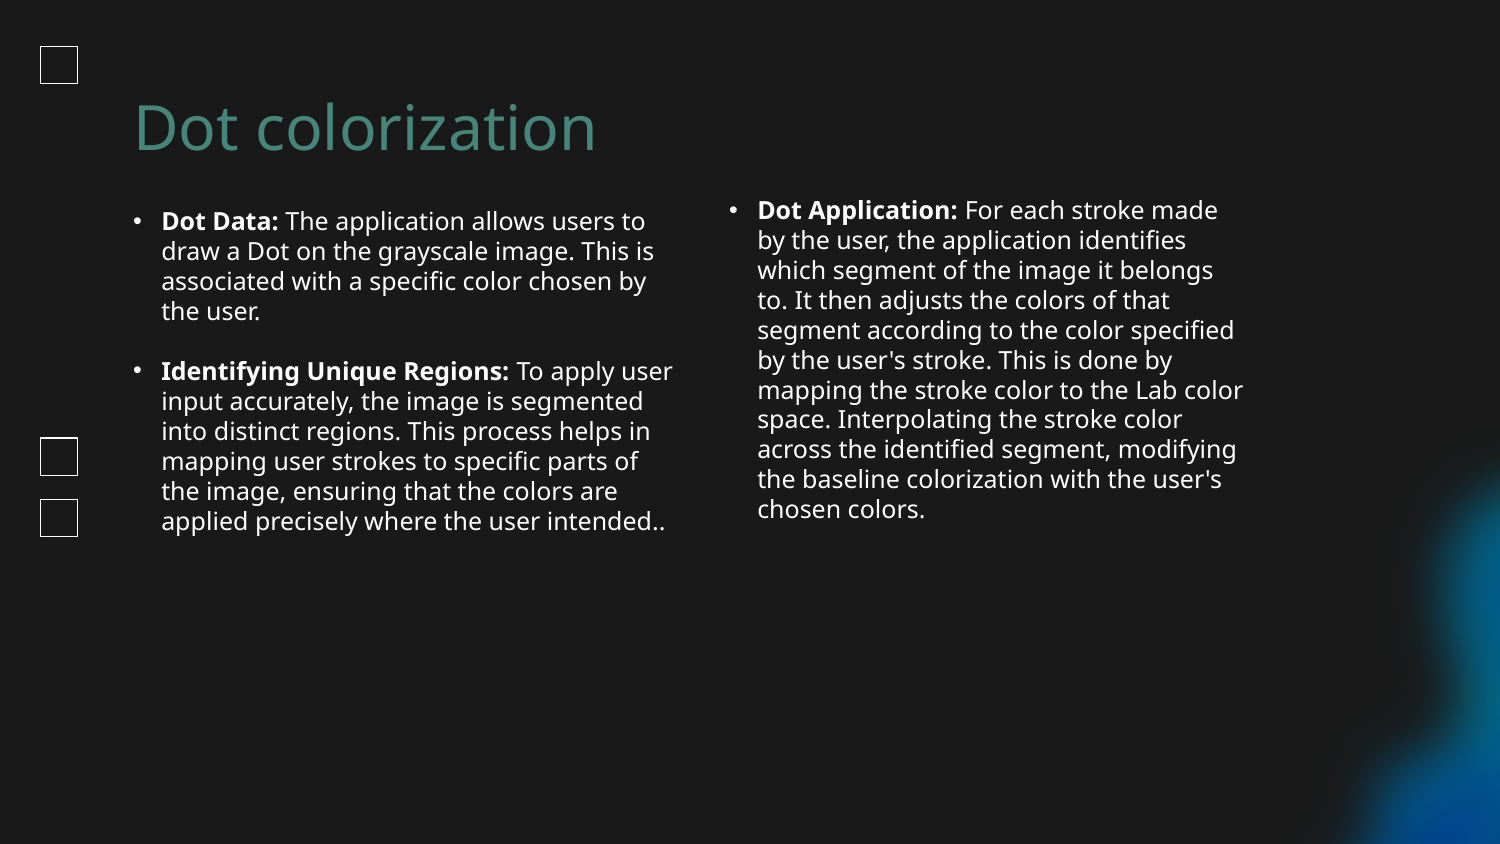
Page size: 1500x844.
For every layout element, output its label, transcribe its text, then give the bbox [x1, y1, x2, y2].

picture [1240, 709, 1500, 844]
text_box [1261, 179, 1500, 709]
text_box Dot Application: For each stroke made by the user, the application identifies which segment of the image it belongs to. It then adjusts the colors of that segment according to the color specified by the user's stroke. This is done by mapping the stroke color to the Lab color space. Interpolating the stroke color across the identified segment, modifying the baseline colorization with the user's chosen colors. [689, 179, 1261, 709]
title Dot colorization [118, 72, 1382, 180]
text_box Dot Data: The application allows users to draw a Dot on the grayscale image. This is associated with a specific color chosen by the user. Identifying Unique Regions: To apply user input accurately, the image is segmented into distinct regions. This process helps in mapping user strokes to specific parts of the image, ensuring that the colors are applied precisely where the user intended.. [118, 190, 690, 720]
